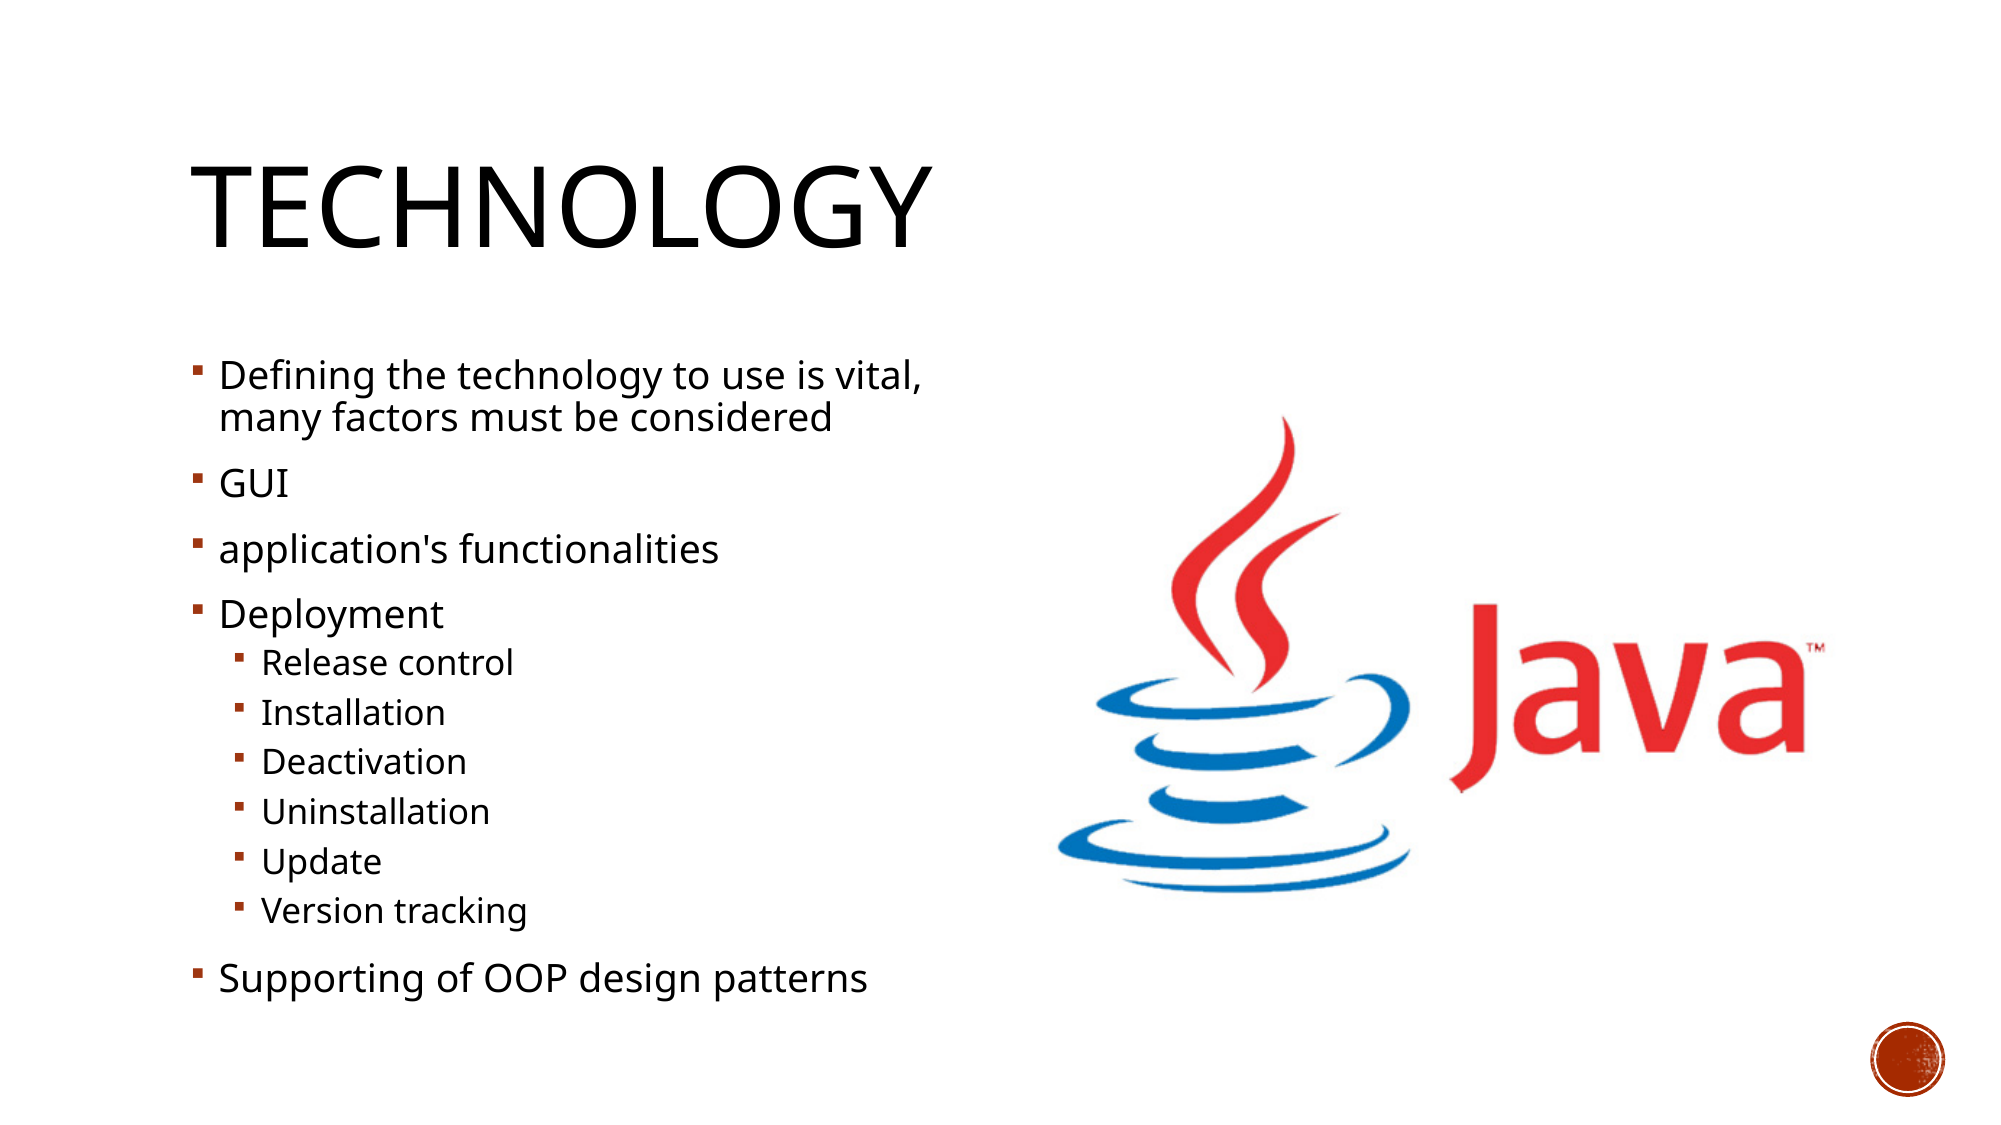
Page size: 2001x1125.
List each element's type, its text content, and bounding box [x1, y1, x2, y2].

title Technology [175, 79, 1826, 344]
picture [979, 391, 1921, 970]
list Defining the technology to use is vital, many factors must be considered GUI application's functionalities Deployment Release control Installation Deactivation Uninstallation Update Version tracking Supporting of OOP design patterns [175, 348, 1000, 1013]
